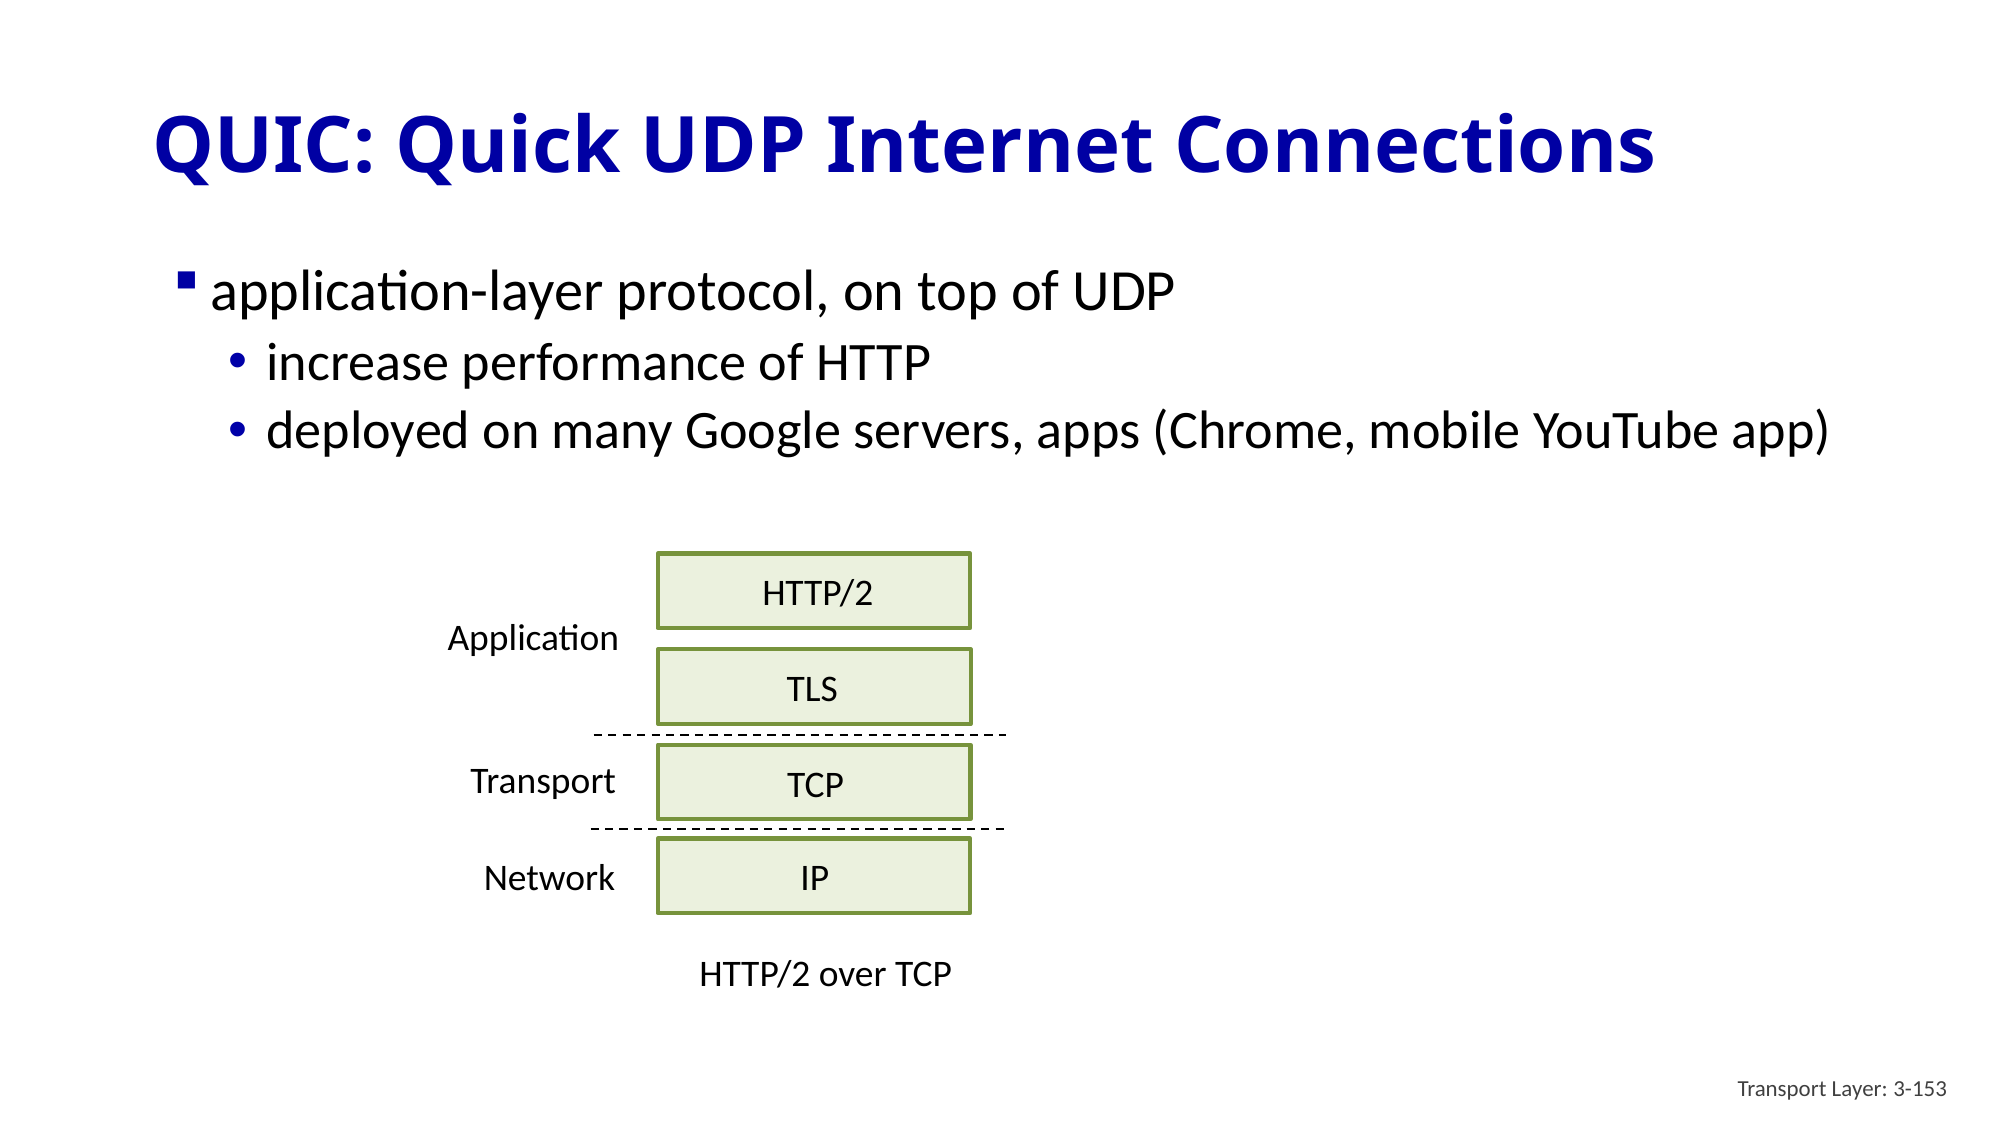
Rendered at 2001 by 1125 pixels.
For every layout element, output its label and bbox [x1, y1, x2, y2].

list [137, 252, 1863, 486]
title [137, 74, 1863, 221]
slide_number [1512, 1056, 1963, 1117]
text_box [407, 501, 1818, 1076]
